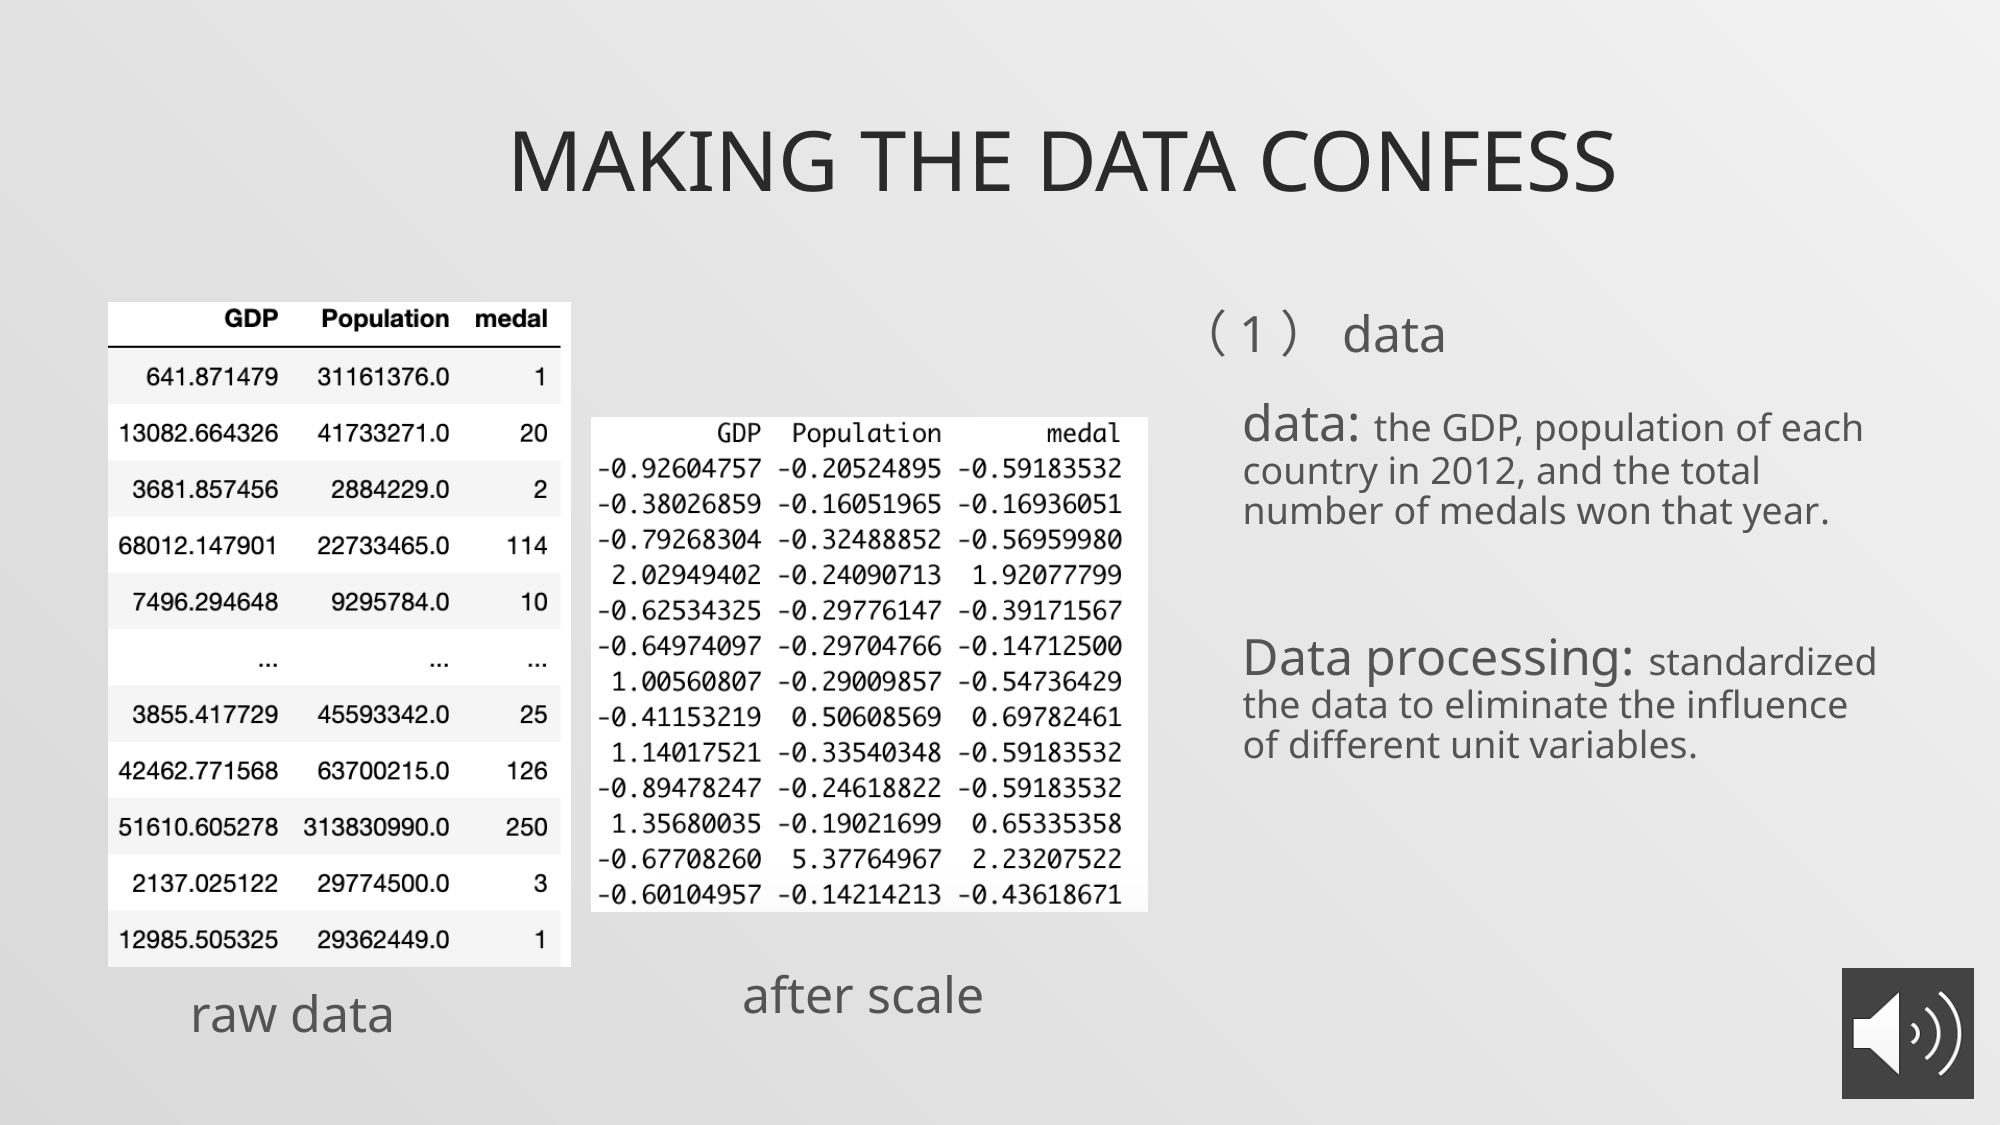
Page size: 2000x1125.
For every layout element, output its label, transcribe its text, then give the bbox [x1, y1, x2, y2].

text_box data: the GDP, population of each country in 2012, and the total number of medals won that year. Data processing: standardized the data to eliminate the influence of different unit variables. [1227, 390, 1908, 820]
text_box after scale [727, 955, 1774, 1031]
picture [1841, 966, 1975, 1100]
title Making the data confess [491, 0, 2000, 218]
text_box （1）data [1038, 302, 1462, 371]
text_box raw data [175, 981, 411, 1051]
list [108, 301, 571, 967]
picture [591, 417, 1148, 912]
